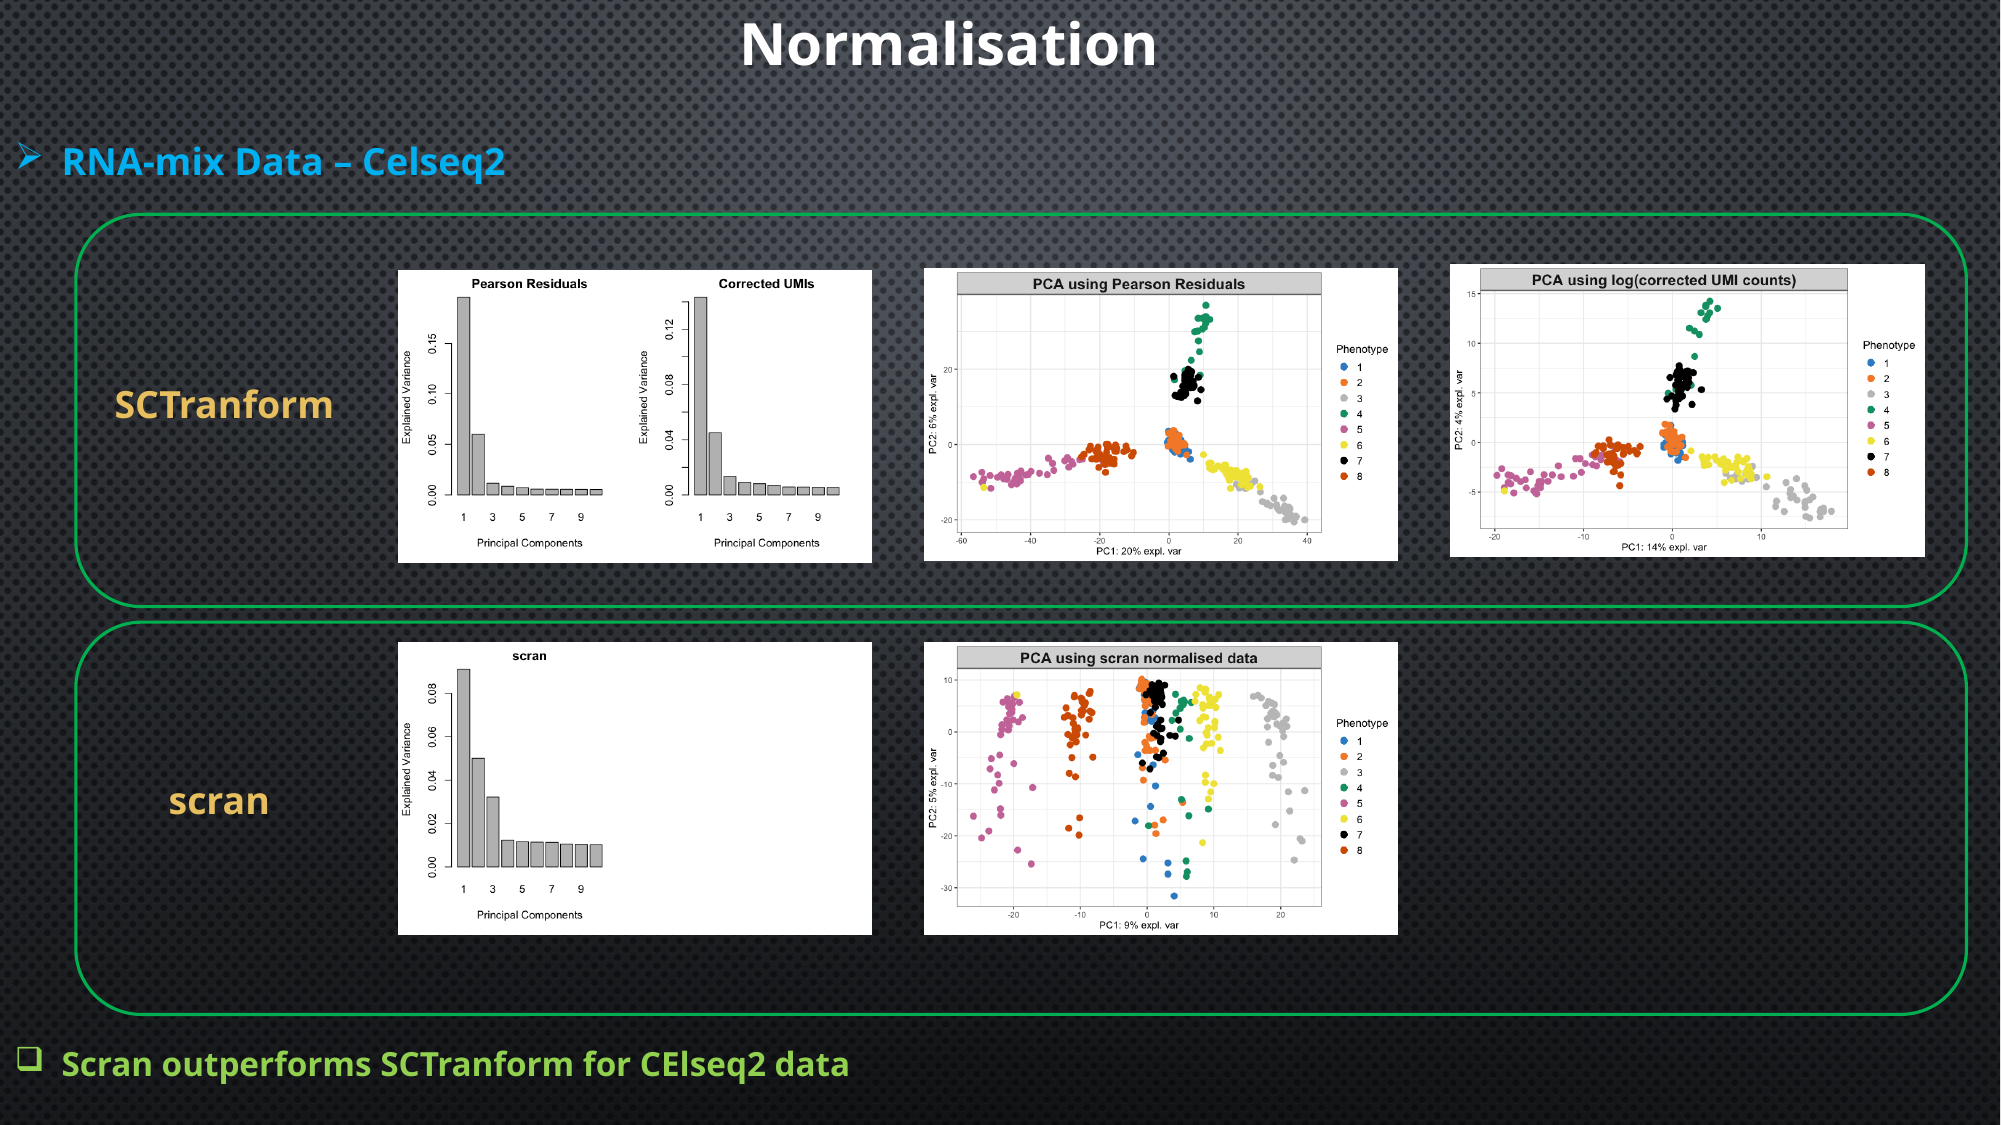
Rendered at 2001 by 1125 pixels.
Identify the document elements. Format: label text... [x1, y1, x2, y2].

text_box Scran outperforms SCTranform for CElseq2 data [0, 1035, 1898, 1091]
picture [924, 268, 1399, 561]
text_box RNA-mix Data – Celseq2 [0, 130, 635, 191]
picture [1450, 264, 1925, 557]
text_box [74, 212, 1969, 609]
picture [398, 642, 873, 935]
text_box Normalisation [276, 0, 1621, 85]
picture [924, 642, 1399, 935]
picture [398, 270, 873, 563]
text_box [74, 620, 1969, 1017]
